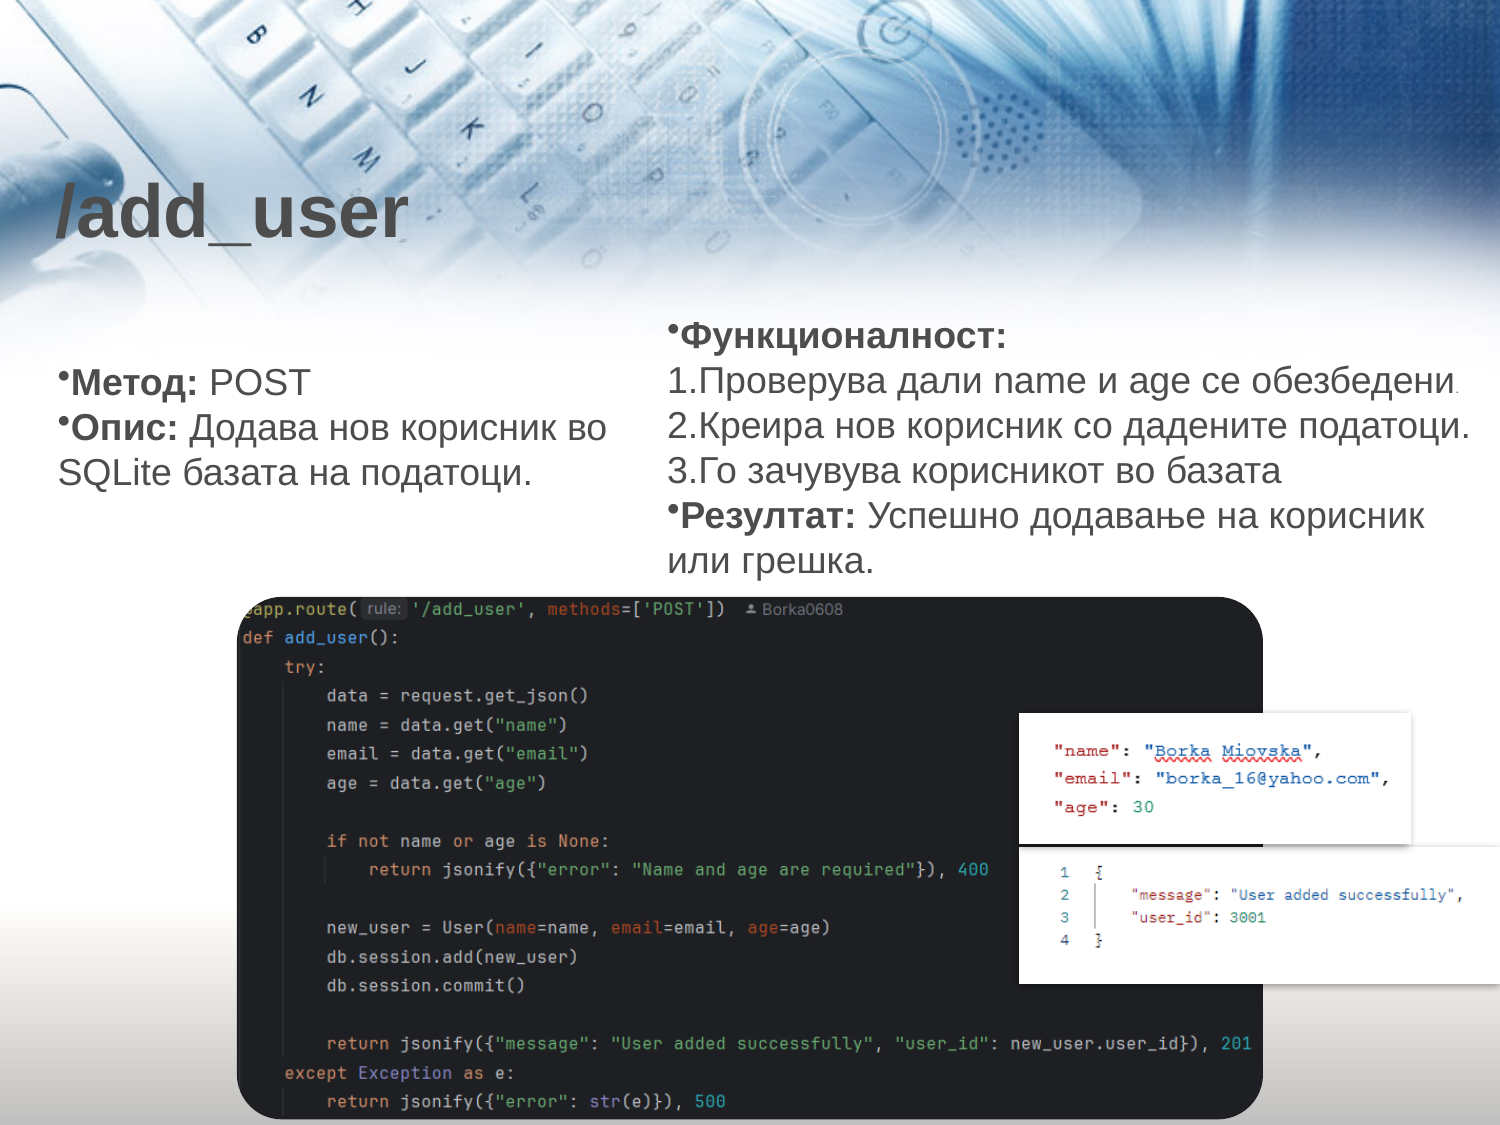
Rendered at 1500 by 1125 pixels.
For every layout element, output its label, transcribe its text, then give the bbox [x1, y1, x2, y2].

title /add_user [640, 166, 1116, 250]
list Метод: POST Опис: Додава нов корисник во SQLite базата на податоци. [42, 99, 640, 752]
text_box Функционалност: Проверува дали name и age се обезбедени. Креира нов корисник со дадените податоци. Го зачувува корисникот во базата Резултат: Успешно додавање на корисник или грешка. [652, 304, 1500, 589]
picture [0, 0, 1500, 1120]
